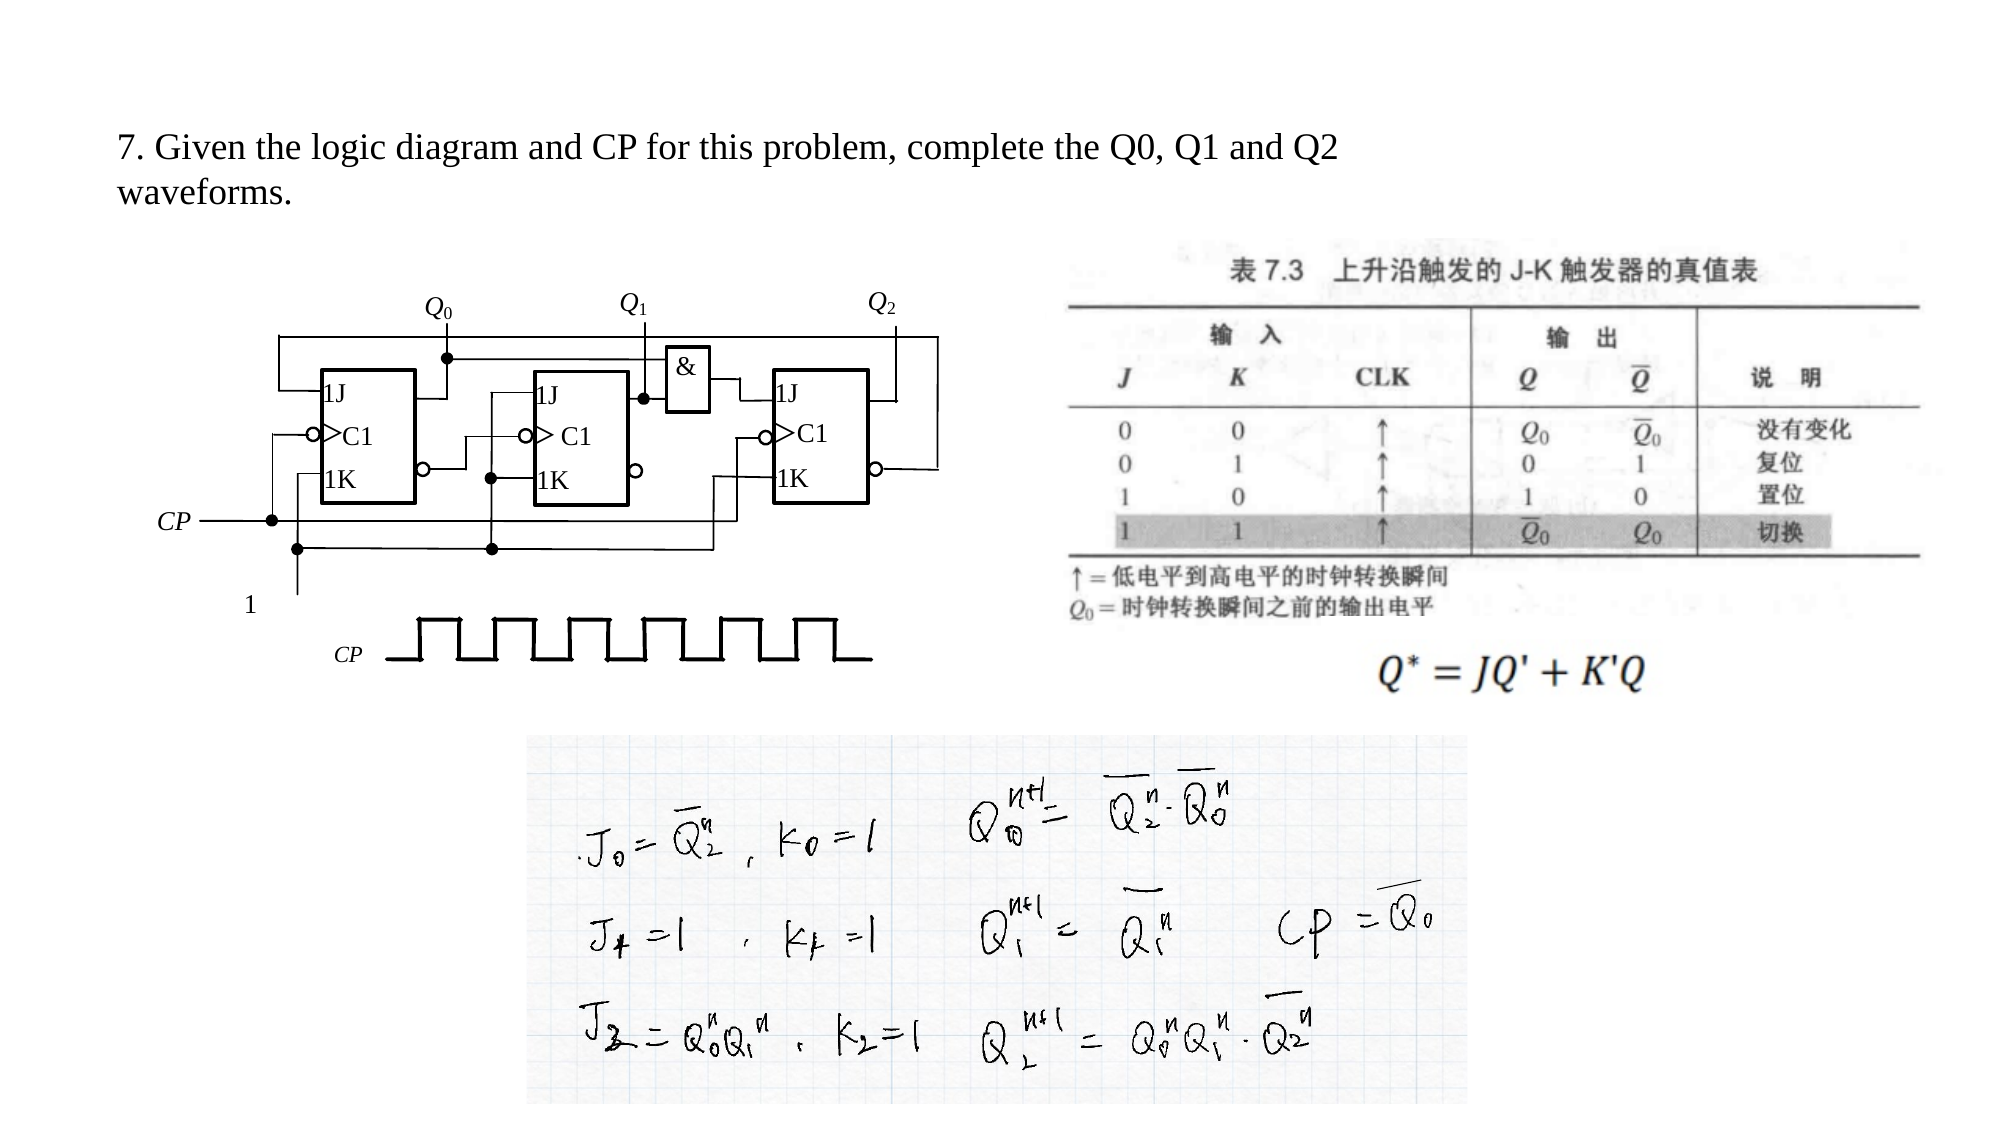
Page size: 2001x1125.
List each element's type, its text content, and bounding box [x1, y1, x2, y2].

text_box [1377, 879, 1422, 890]
text_box 7. Given the logic diagram and CP for this problem, complete the Q0, Q1 and Q2 waveforms. [102, 114, 1529, 220]
picture [154, 274, 943, 673]
picture [526, 238, 1980, 1104]
